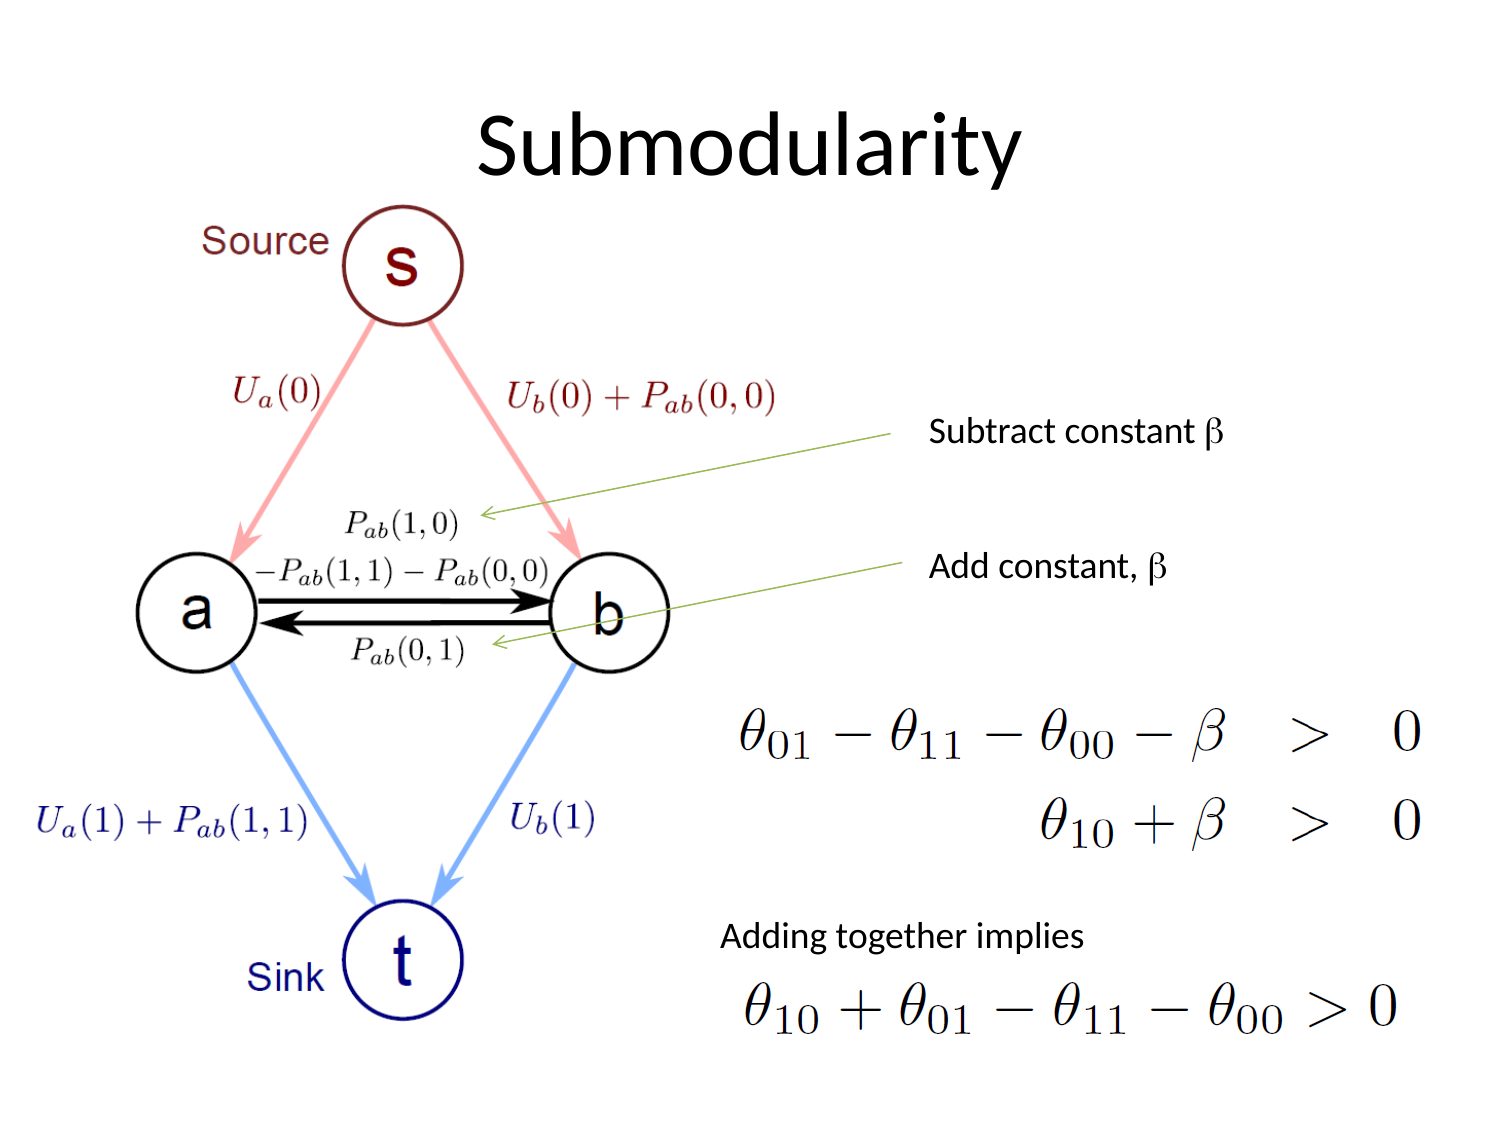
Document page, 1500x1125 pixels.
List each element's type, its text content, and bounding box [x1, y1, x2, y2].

text_box Subtract constant b Add constant, b [913, 398, 1336, 594]
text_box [491, 562, 903, 645]
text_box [480, 433, 891, 516]
picture [23, 198, 1426, 1044]
title Submodularity [75, 45, 1425, 233]
text_box Adding together implies [787, 903, 1100, 960]
